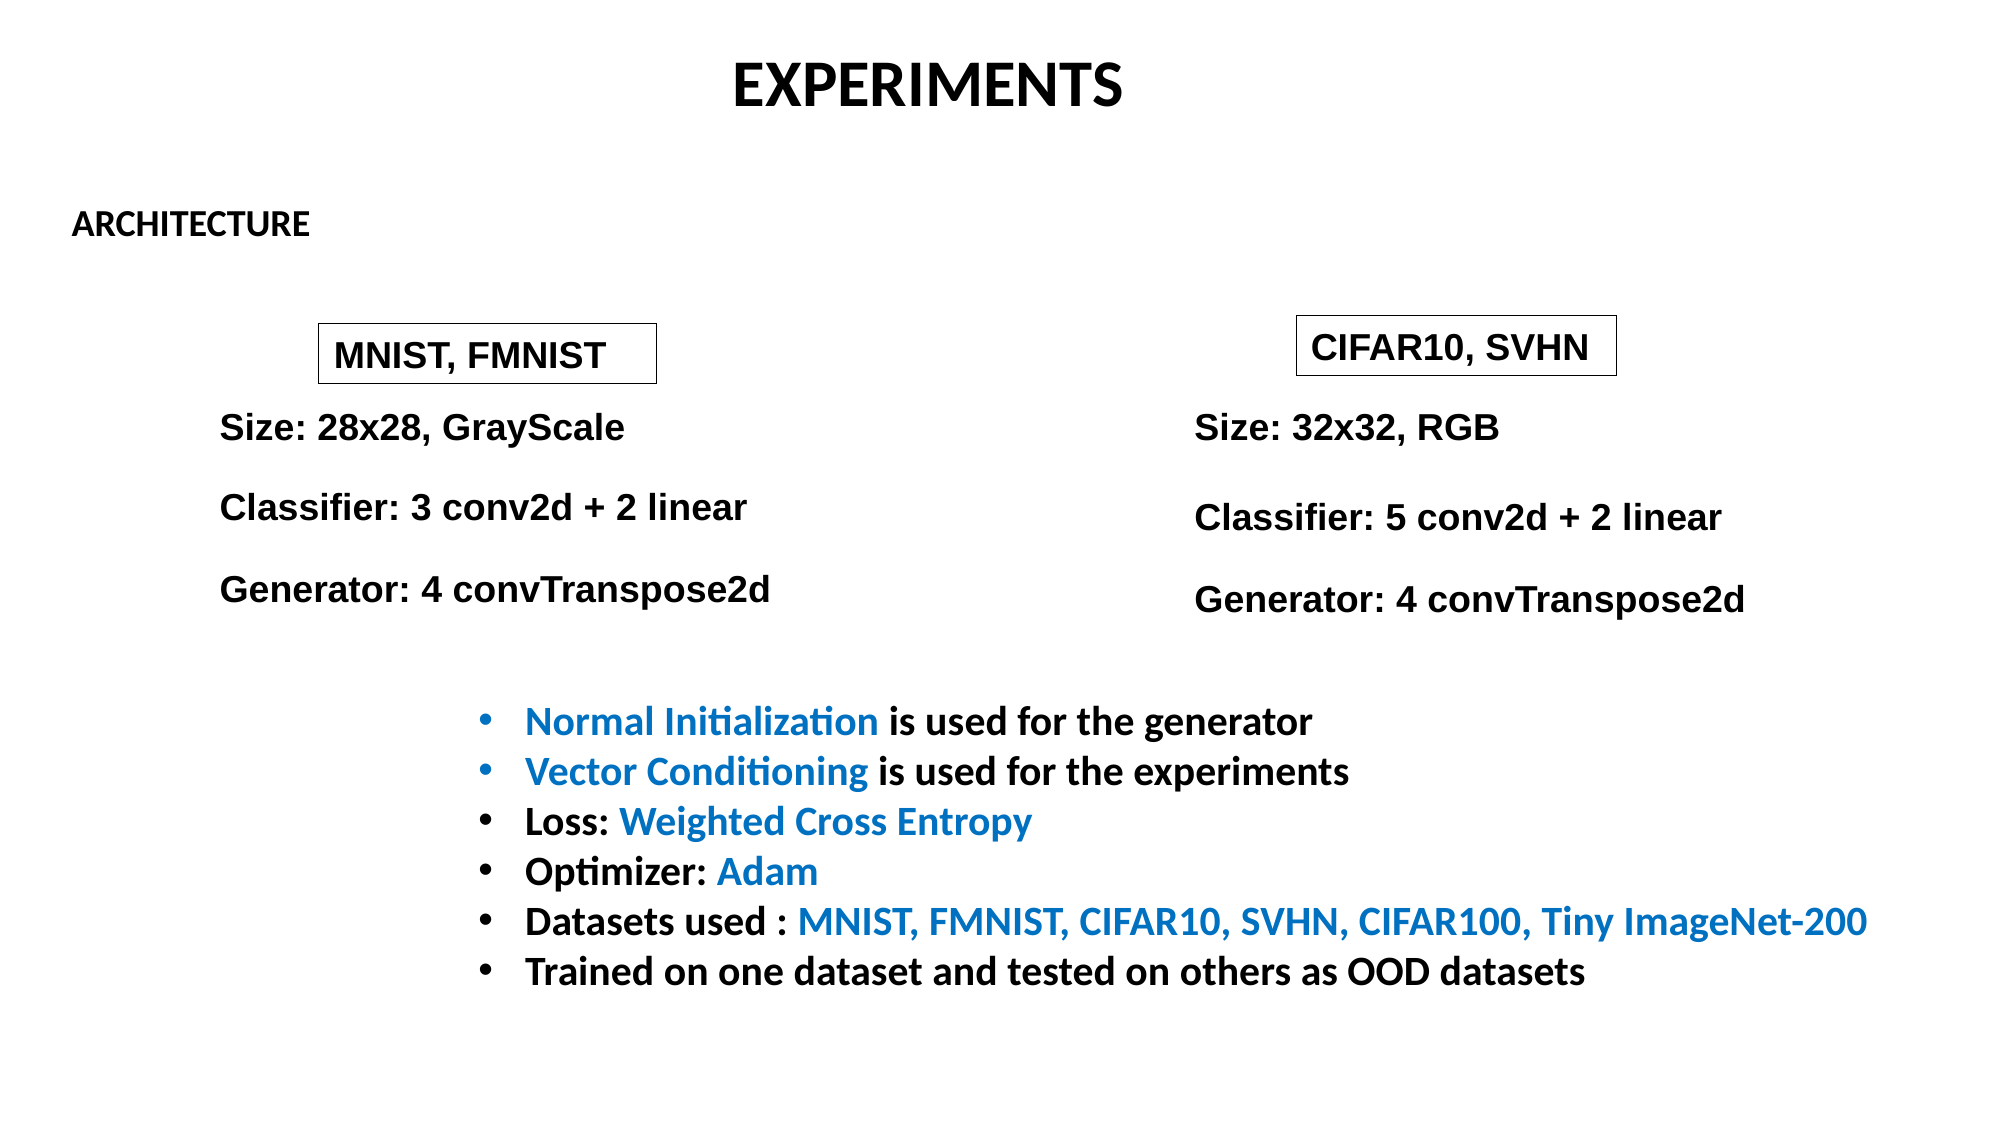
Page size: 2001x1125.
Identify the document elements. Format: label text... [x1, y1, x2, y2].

text_box Size: 28x28, GrayScale Classifier: 3 conv2d + 2 linear Generator: 4 convTranspose2d [129, 315, 1104, 663]
text_box Size: 32x32, RGB Classifier: 5 conv2d + 2 linear Generator: 4 convTranspose2d [1104, 315, 2000, 673]
text_box EXPERIMENTS [717, 41, 1217, 98]
text_box ARCHITECTURE [56, 195, 1380, 253]
text_box MNIST, FMNIST [318, 323, 657, 384]
text_box Normal Initialization is used for the generator Vector Conditioning is used for the experiments Loss: Weighted Cross Entropy Optimizer: Adam Datasets used : MNIST, FMNIST, CIFAR10, SVHN, CIFAR100, Tiny ImageNet-200 Trained on one dataset and tested on others as OOD datasets [463, 686, 2000, 1002]
text_box CIFAR10, SVHN [1296, 315, 1617, 376]
